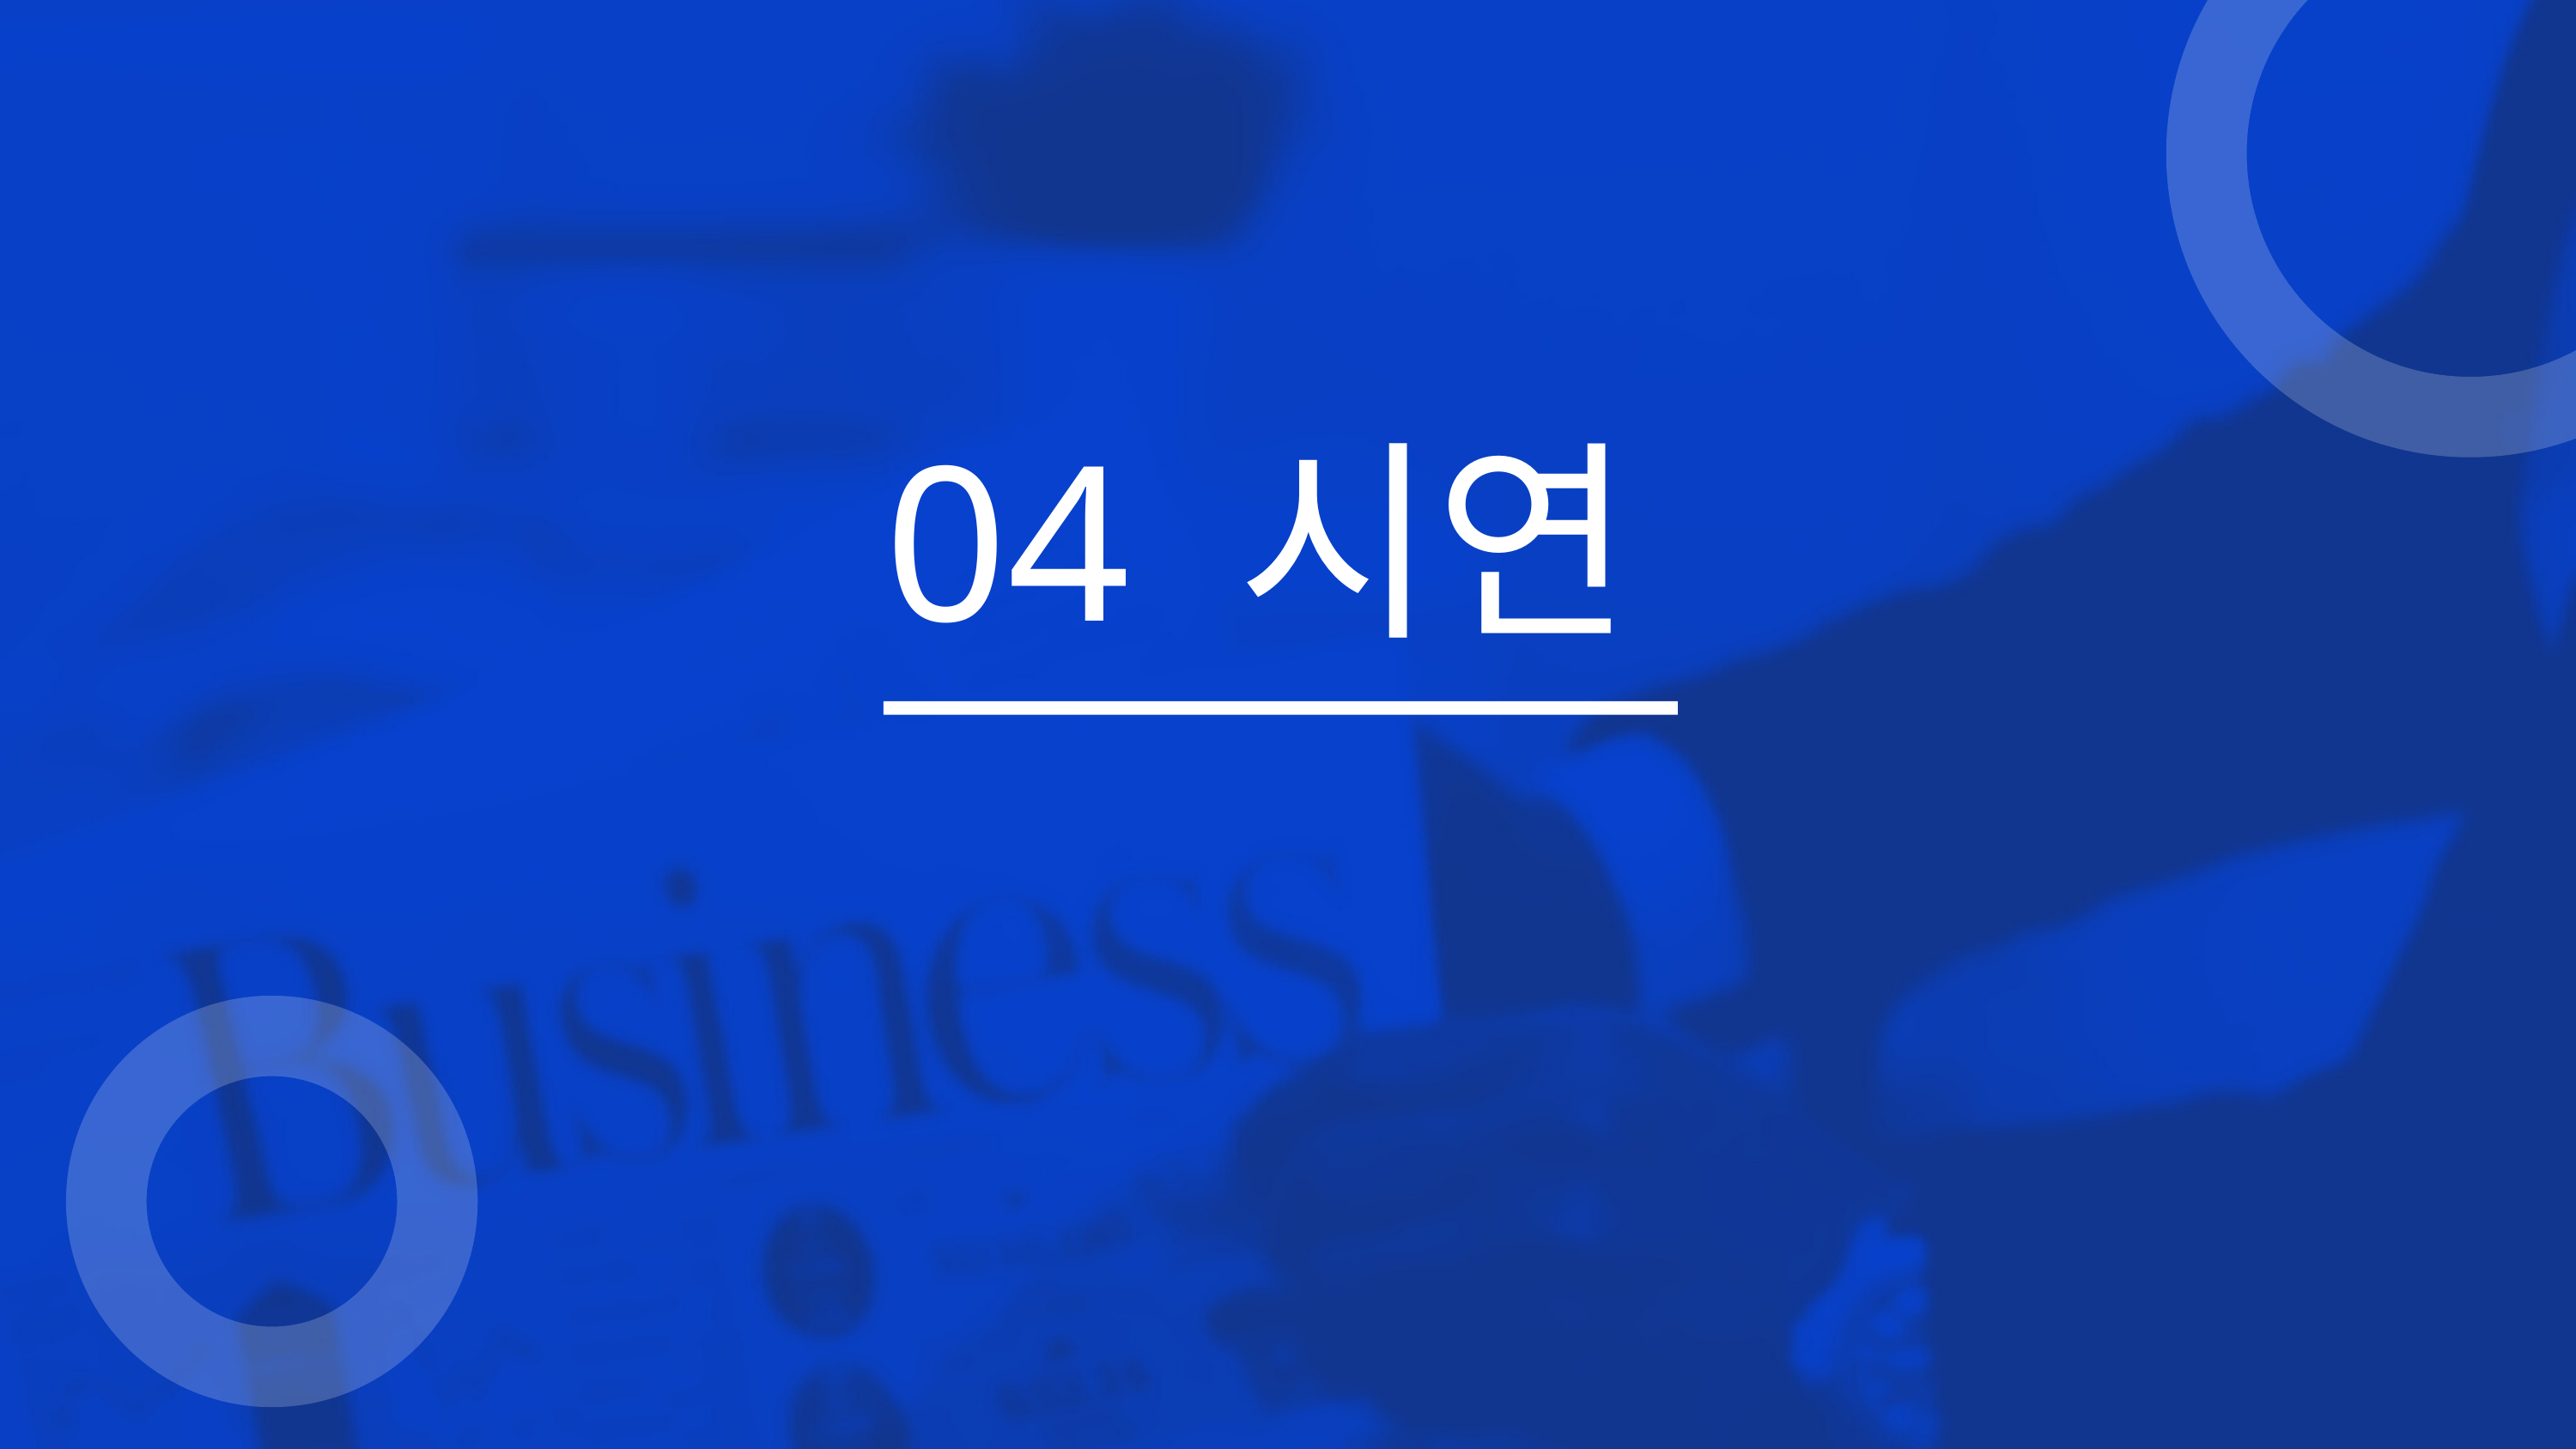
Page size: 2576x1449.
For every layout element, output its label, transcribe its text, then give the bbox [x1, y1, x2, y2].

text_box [106, 1035, 438, 1367]
text_box [0, 0, 2576, 1449]
text_box 04 시연 [361, 363, 2158, 664]
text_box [2206, 0, 2576, 418]
